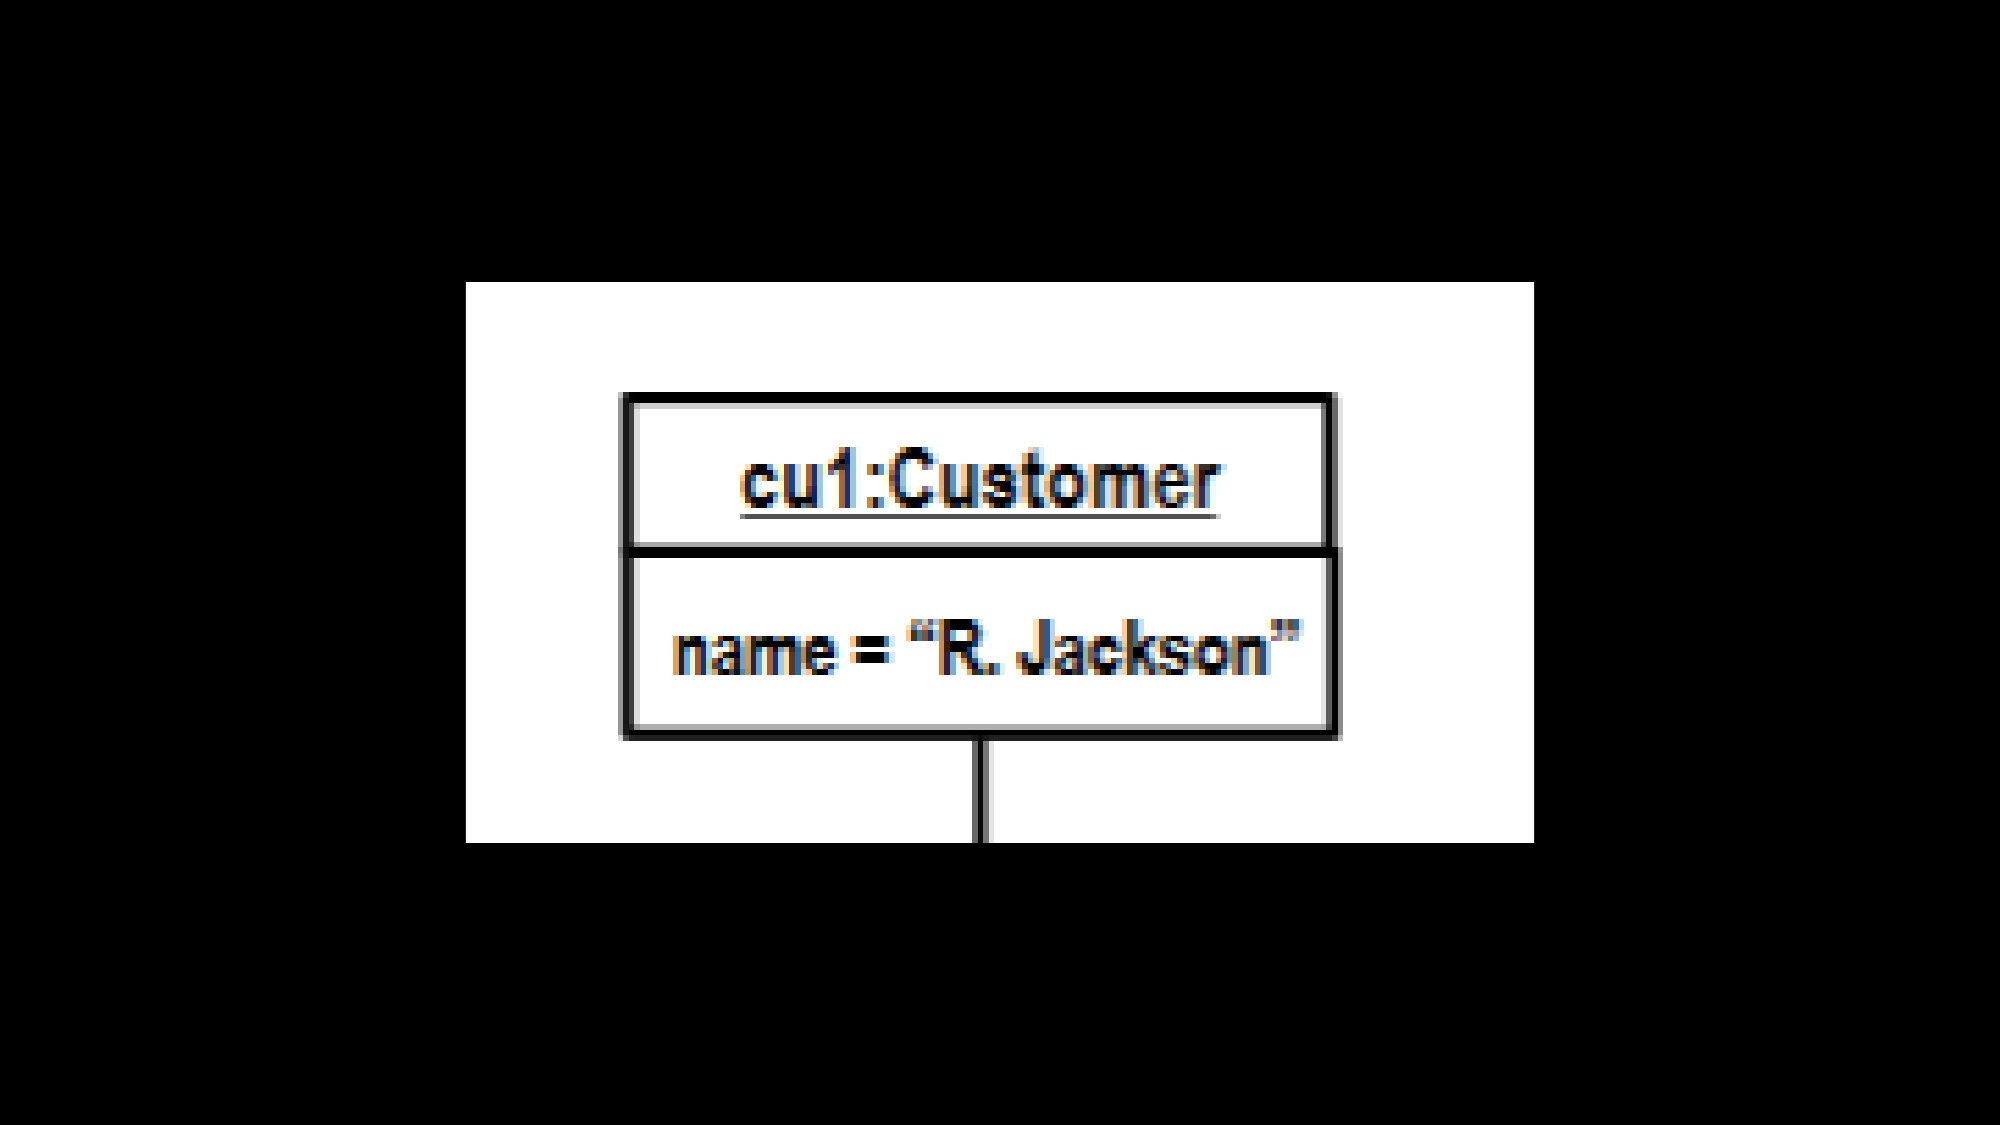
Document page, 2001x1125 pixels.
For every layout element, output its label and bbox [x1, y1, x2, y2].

picture [465, 282, 1535, 843]
